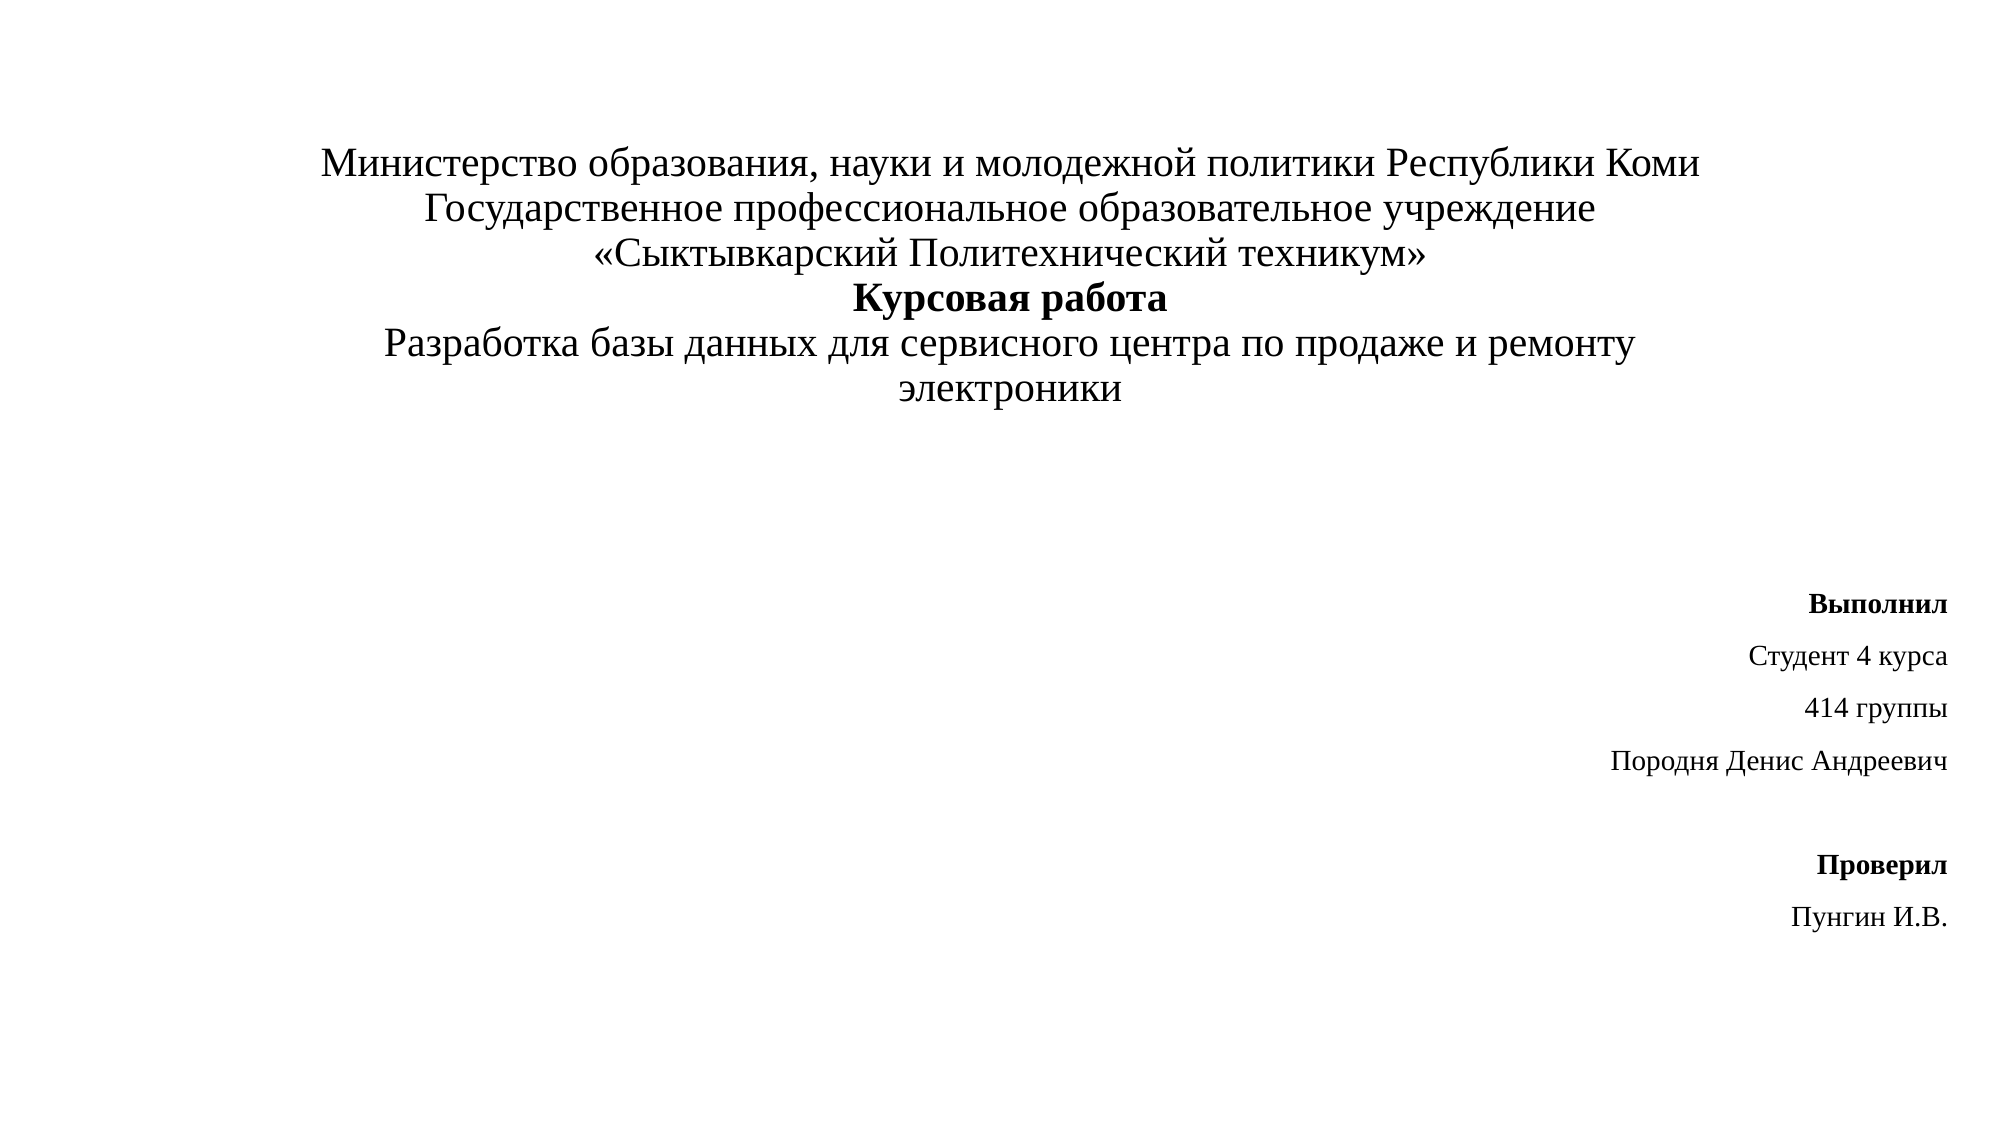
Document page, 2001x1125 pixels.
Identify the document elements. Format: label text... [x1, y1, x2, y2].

subtitle Выполнил Студент 4 курса 414 группы Породня Денис Андреевич Проверил Пунгин И.В. [1592, 580, 1964, 996]
title Министерство образования, науки и молодежной политики Республики Коми Государственное профессиональное образовательное учреждение «Сыктывкарский Политехнический техникум» Курсовая работа Разработка базы данных для сервисного центра по продаже и ремонту электроники [260, 129, 1761, 419]
